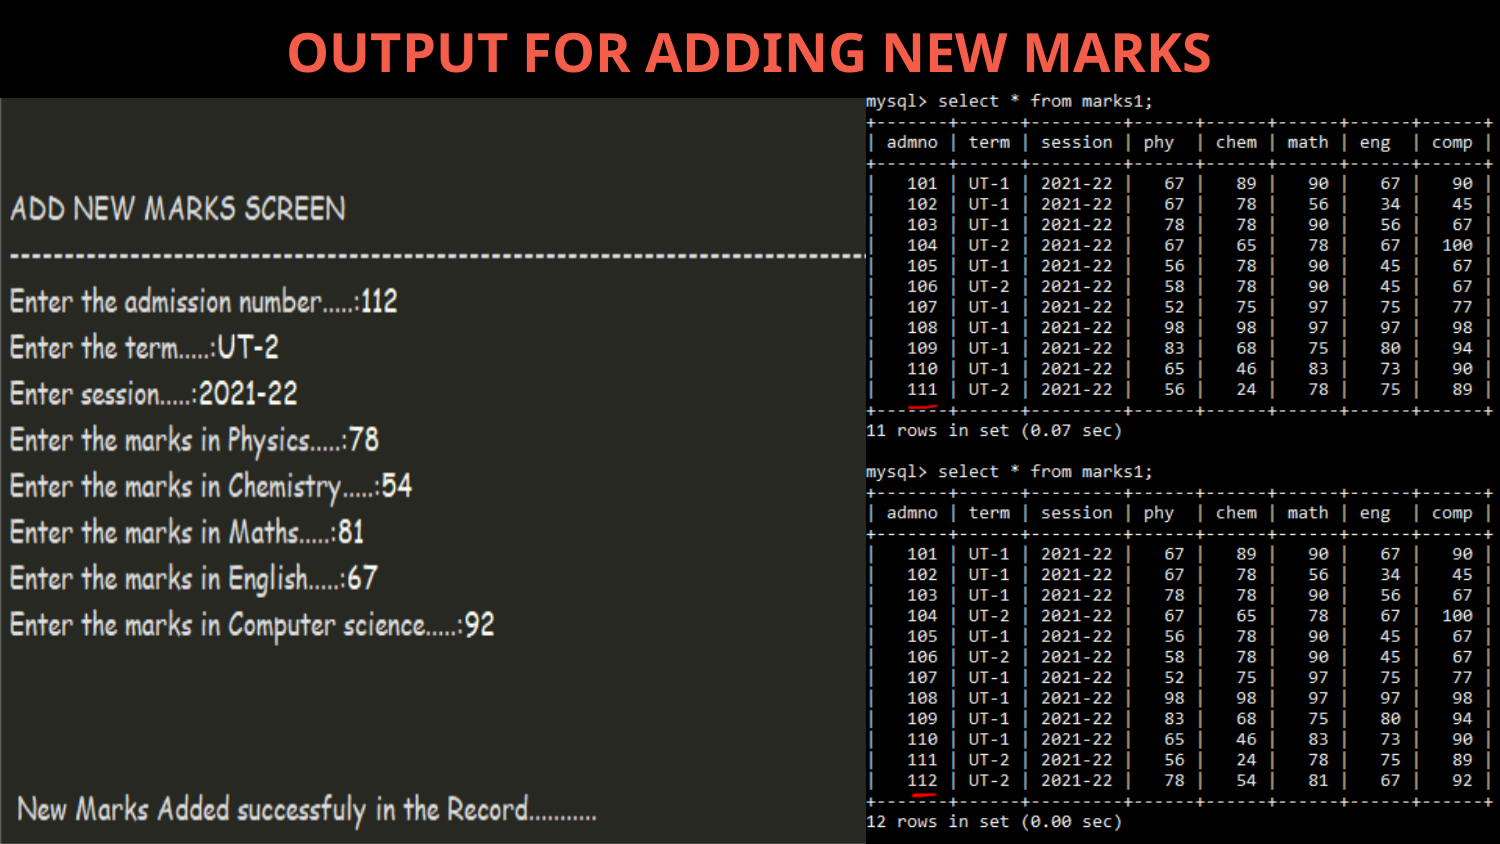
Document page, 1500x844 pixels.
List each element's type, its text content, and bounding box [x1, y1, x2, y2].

title OUTPUT FOR ADDING NEW MARKS [0, 0, 1500, 96]
picture [0, 85, 1500, 844]
